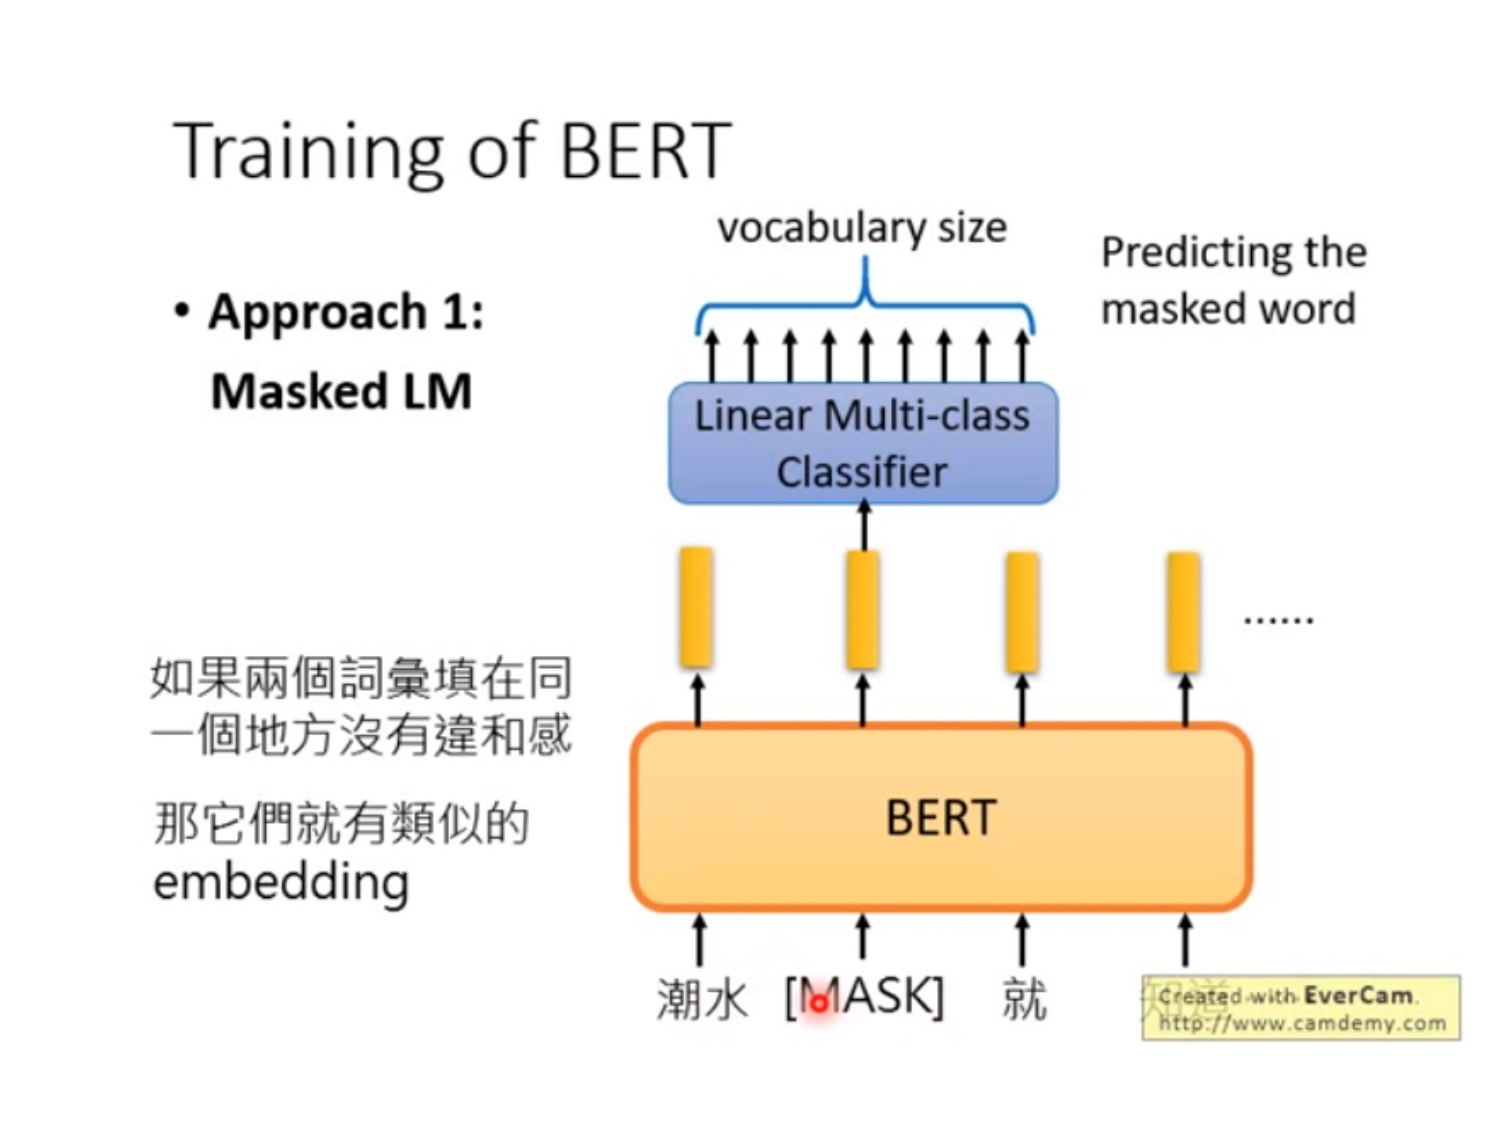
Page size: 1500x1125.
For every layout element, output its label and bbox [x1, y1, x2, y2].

picture [88, 101, 1470, 1047]
